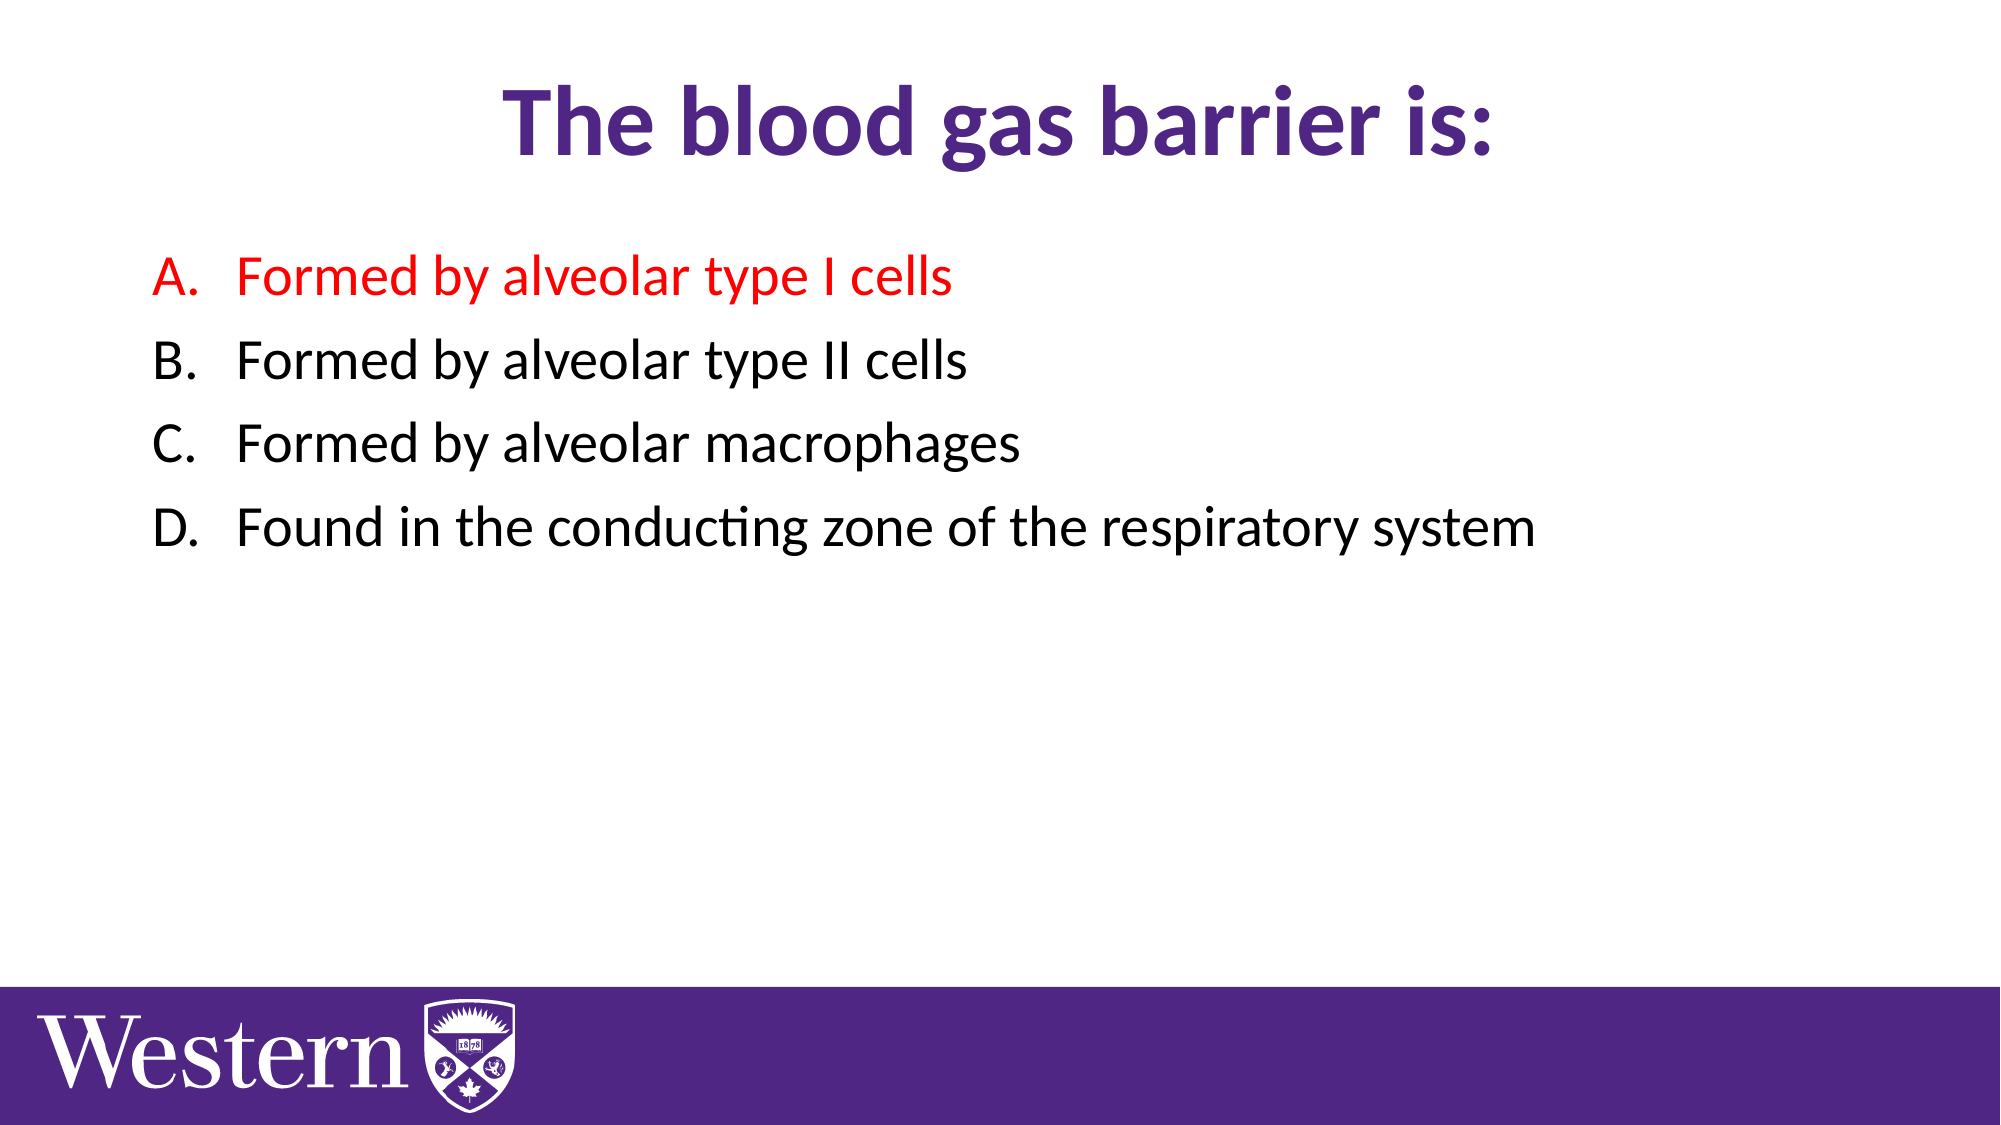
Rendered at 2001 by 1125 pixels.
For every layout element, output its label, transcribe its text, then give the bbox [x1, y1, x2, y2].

list Formed by alveolar type I cells Formed by alveolar type II cells Formed by alveolar macrophages Found in the conducting zone of the respiratory system [137, 237, 1791, 917]
picture [37, 999, 515, 1113]
title The blood gas barrier is: [137, 32, 1863, 213]
text_box [0, 986, 2000, 1125]
